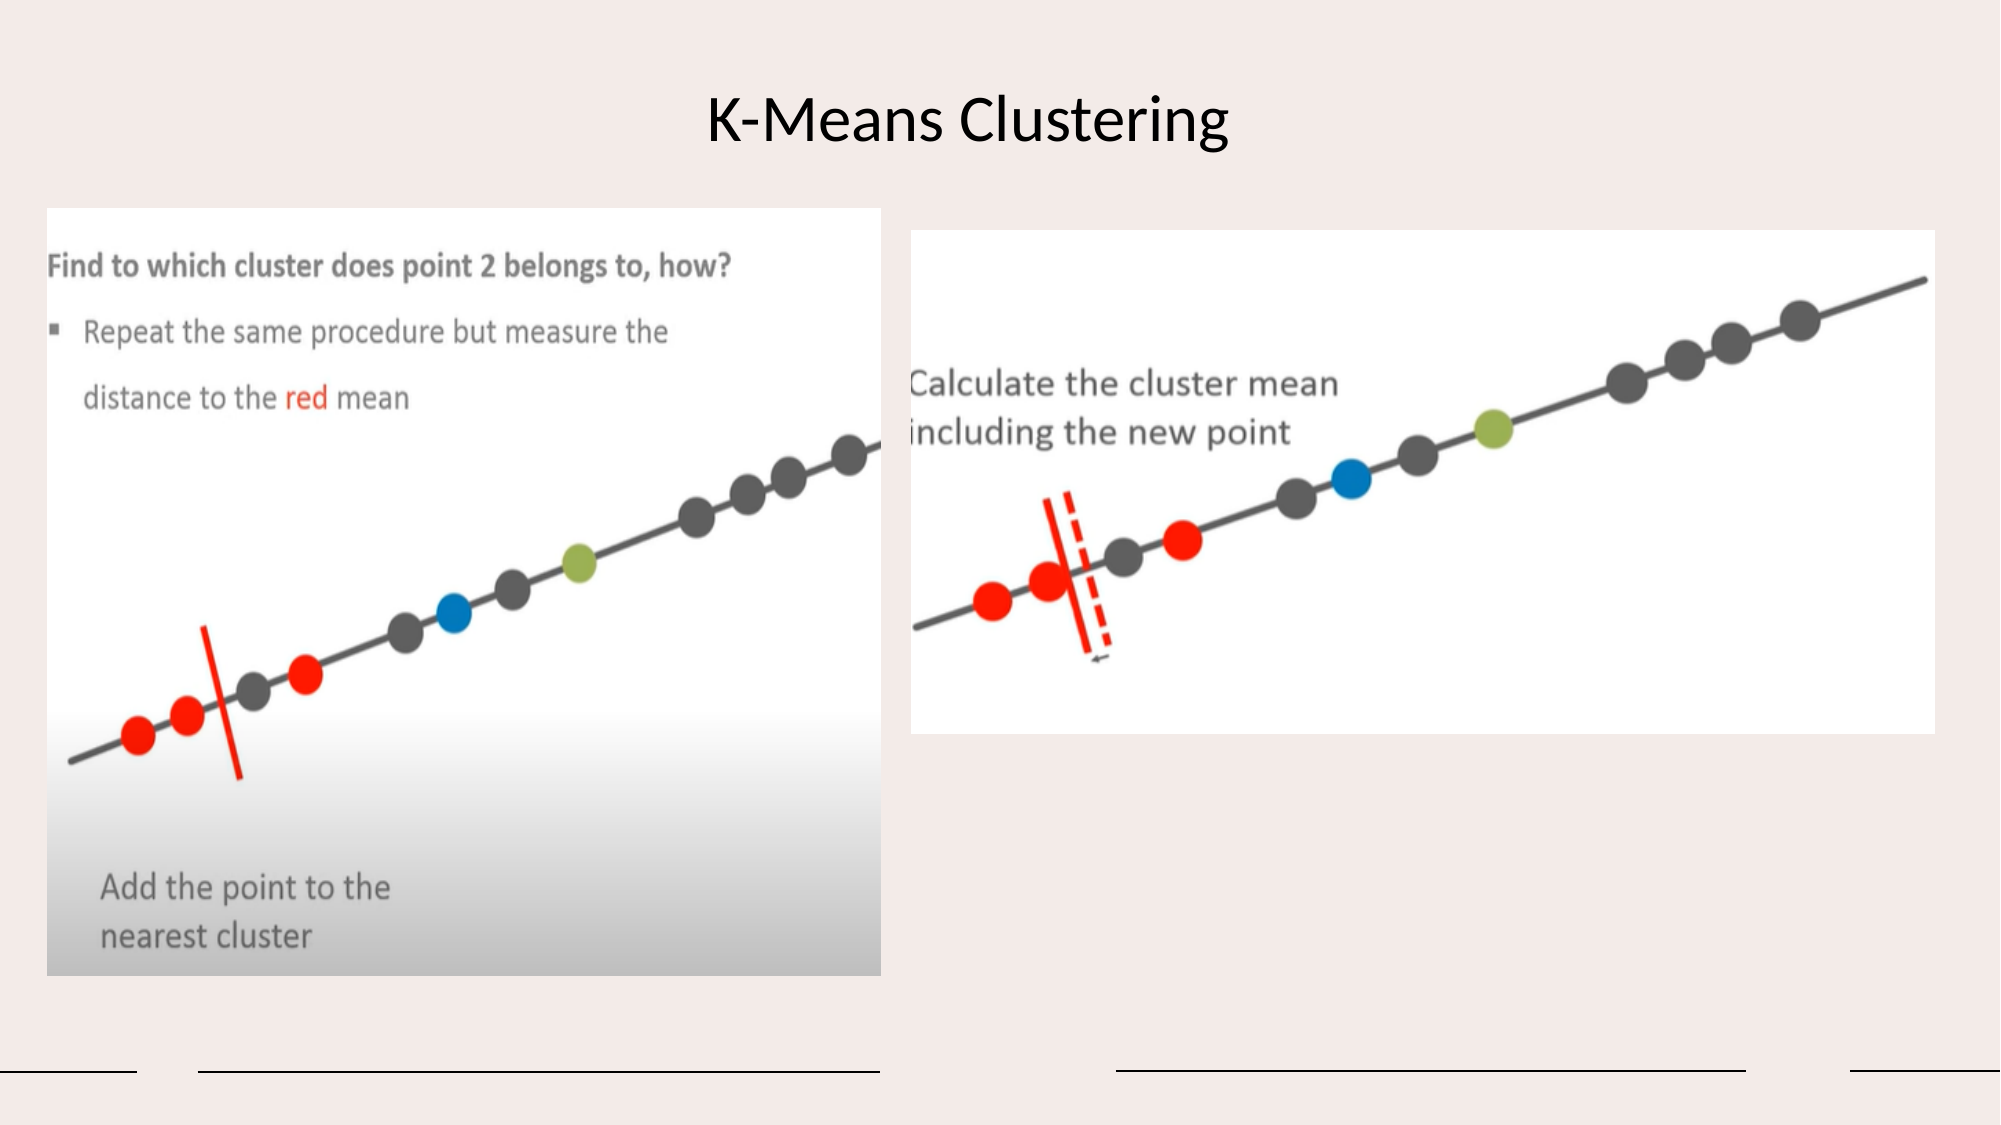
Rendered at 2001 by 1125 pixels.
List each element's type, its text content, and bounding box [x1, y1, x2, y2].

text_box K-Means Clustering [476, 66, 1463, 162]
picture [911, 230, 1935, 734]
picture [46, 208, 881, 976]
